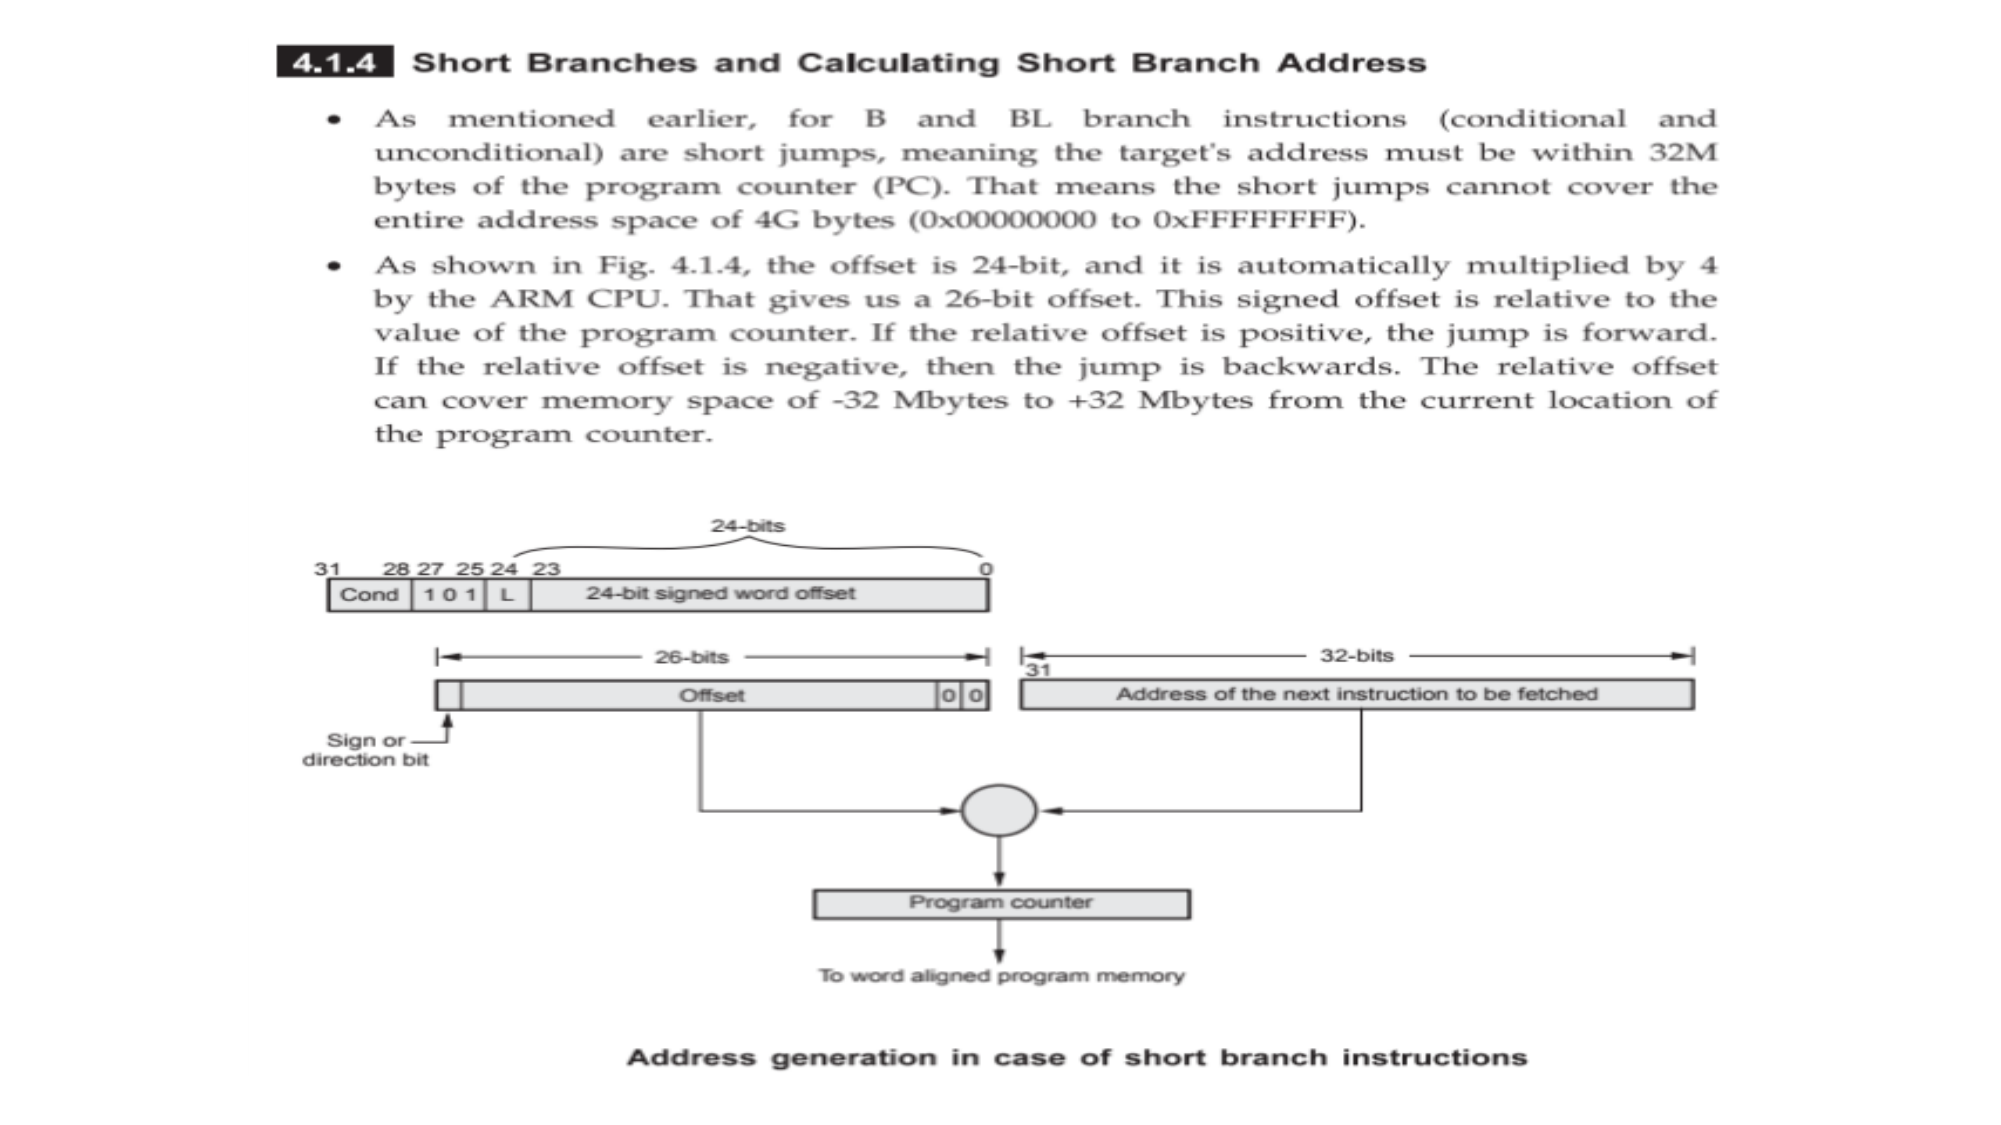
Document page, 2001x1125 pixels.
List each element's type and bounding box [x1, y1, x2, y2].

list [247, 38, 1783, 1076]
